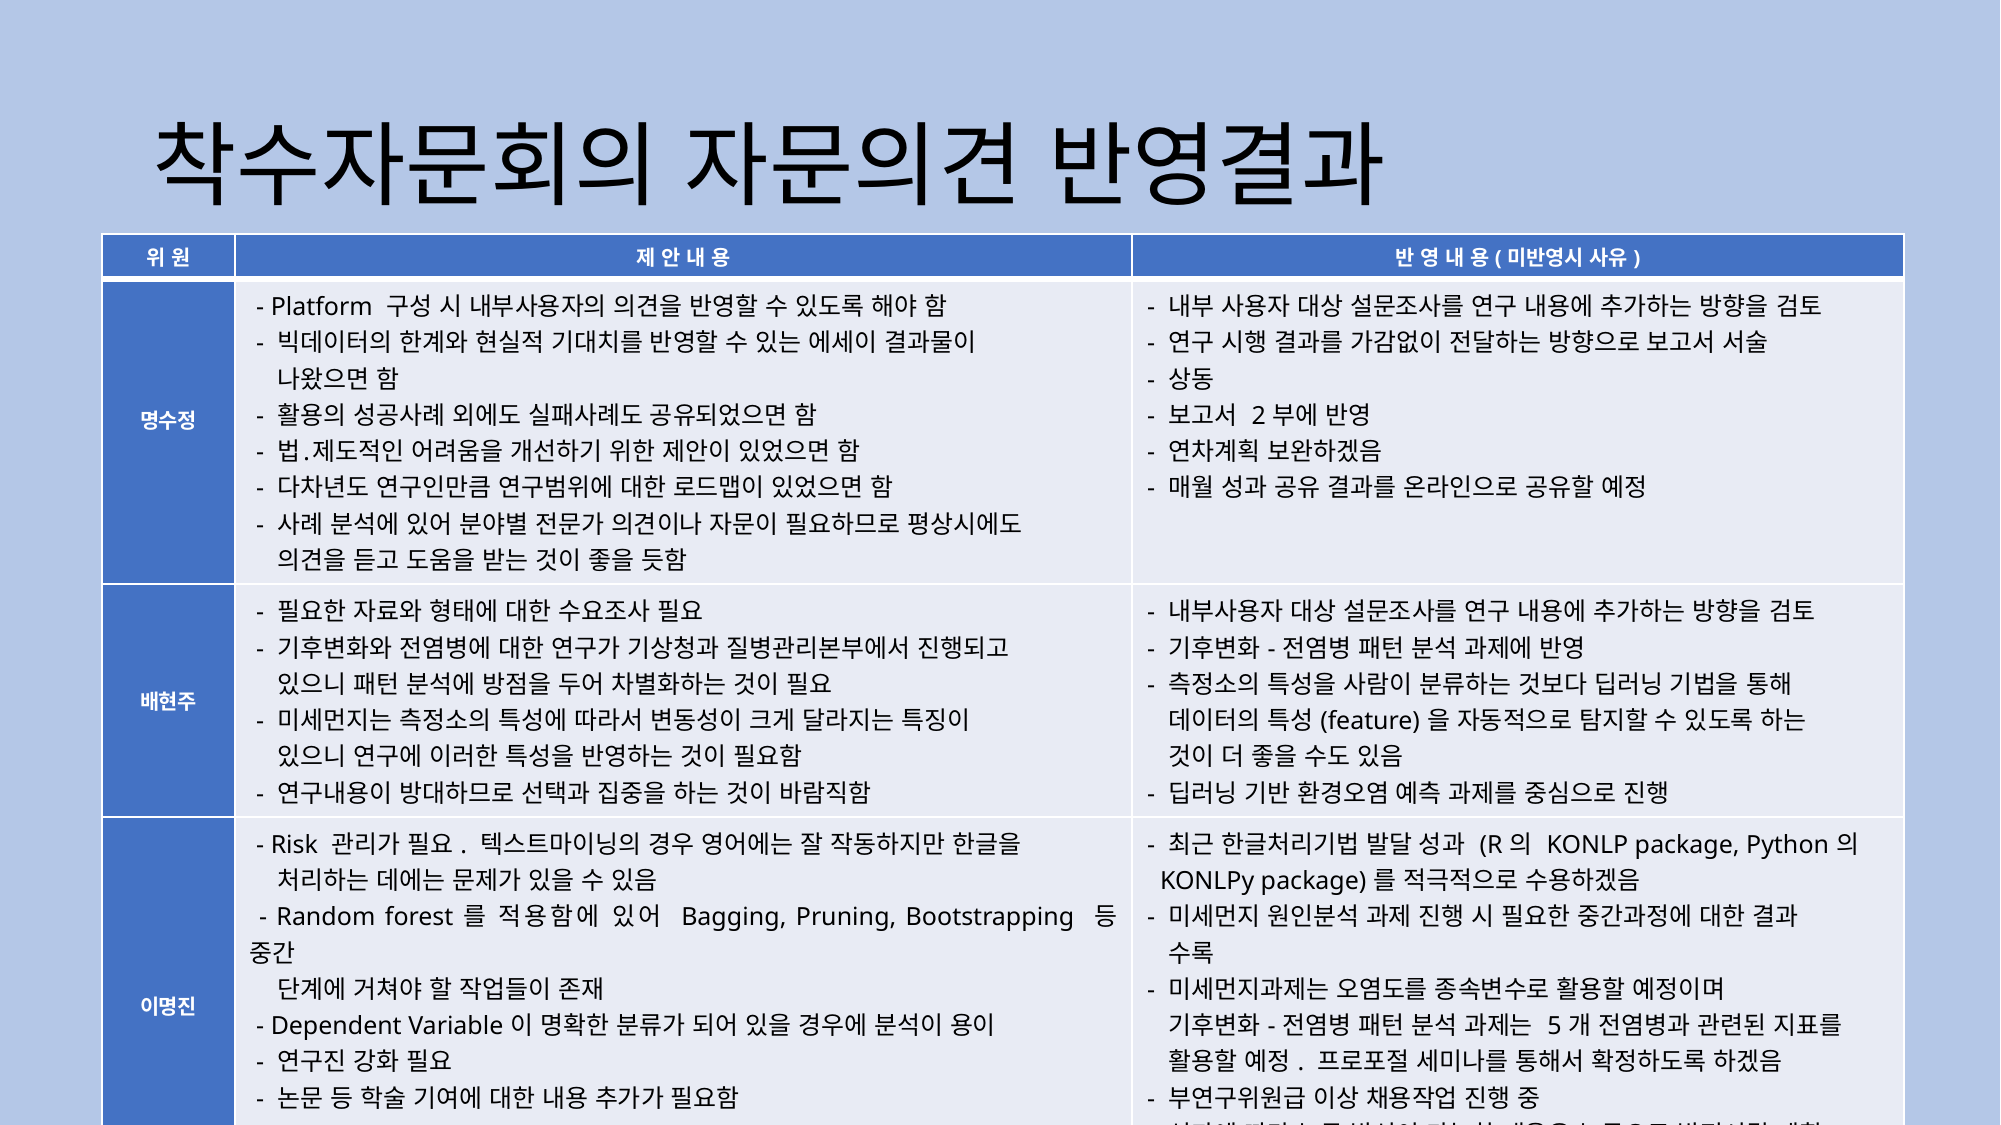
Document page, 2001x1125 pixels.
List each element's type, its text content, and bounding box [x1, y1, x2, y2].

table_cell - Platform 구성 시 내부사용자의 의견을 반영할 수 있도록 해야 함 - 빅데이터의 한계와 현실적 기대치를 반영할 수 있는 에세이 결과물이 나왔으면 함 - 활용의 성공사례 외에도 실패사례도 공유되었으면 함 - 법․제도적인 어려움을 개선하기 위한 제안이 있었으면 함 - 다차년도 연구인만큼 연구범위에 대한 로드맵이 있었으면 함 - 사례 분석에 있어 분야별 전문가 의견이나 자문이 필요하므로 평상시에도 의견을 듣고 도움을 받는 것이 좋을 듯함 [236, 282, 1131, 583]
table_header 제 안 내 용 [236, 235, 1131, 276]
table_cell - 최근 한글처리기법 발달 성과 (R의 KONLP package, Python의 KONLPy package)를 적극적으로 수용하겠음 - 미세먼지 원인분석 과제 진행 시 필요한 중간과정에 대한 결과 수록 - 미세먼지과제는 오염도를 종속변수로 활용할 예정이며 기후변화-전염병 패턴 분석 과제는 5개 전염병과 관련된 지표를 활용할 예정. 프로포절 세미나를 통해서 확정하도록 하겠음 - 부연구위원급 이상 채용작업 진행 중 - 성과에 따라 논문 발신이 가능한 내용은 논문으로 발전시킬 계획 (위험부담이 높은 과제이므로 구체적 성과지표는 명시하지 않음) [1133, 818, 1903, 1125]
table_cell - 필요한 자료와 형태에 대한 수요조사 필요 - 기후변화와 전염병에 대한 연구가 기상청과 질병관리본부에서 진행되고 있으니 패턴 분석에 방점을 두어 차별화하는 것이 필요 - 미세먼지는 측정소의 특성에 따라서 변동성이 크게 달라지는 특징이 있으니 연구에 이러한 특성을 반영하는 것이 필요함 - 연구내용이 방대하므로 선택과 집중을 하는 것이 바람직함 [236, 585, 1131, 816]
slide_number 10 [1412, 1042, 1863, 1103]
table_cell - Risk 관리가 필요. 텍스트마이닝의 경우 영어에는 잘 작동하지만 한글을 처리하는 데에는 문제가 있을 수 있음 - Random forest를 적용함에 있어 Bagging, Pruning, Bootstrapping 등 중간 단계에 거쳐야 할 작업들이 존재 - Dependent Variable이 명확한 분류가 되어 있을 경우에 분석이 용이 - 연구진 강화 필요 - 논문 등 학술 기여에 대한 내용 추가가 필요함 [236, 818, 1131, 1125]
table_cell 이명진 [103, 818, 234, 1125]
table_cell - 내부사용자 대상 설문조사를 연구 내용에 추가하는 방향을 검토 - 기후변화-전염병 패턴 분석 과제에 반영 - 측정소의 특성을 사람이 분류하는 것보다 딥러닝 기법을 통해 데이터의 특성(feature)을 자동적으로 탐지할 수 있도록 하는 것이 더 좋을 수도 있음 - 딥러닝 기반 환경오염 예측 과제를 중심으로 진행 [1133, 585, 1903, 816]
title 착수자문회의 자문의견 반영결과 [137, 59, 1863, 233]
table_cell 명수정 [103, 282, 234, 583]
table_cell 배현주 [103, 585, 234, 816]
table_header 위 원 [103, 235, 234, 276]
table_cell - 내부 사용자 대상 설문조사를 연구 내용에 추가하는 방향을 검토 - 연구 시행 결과를 가감없이 전달하는 방향으로 보고서 서술 - 상동 - 보고서 2부에 반영 - 연차계획 보완하겠음 - 매월 성과 공유 결과를 온라인으로 공유할 예정 [1133, 282, 1903, 583]
table_header 반 영 내 용(미반영시 사유) [1133, 235, 1903, 276]
